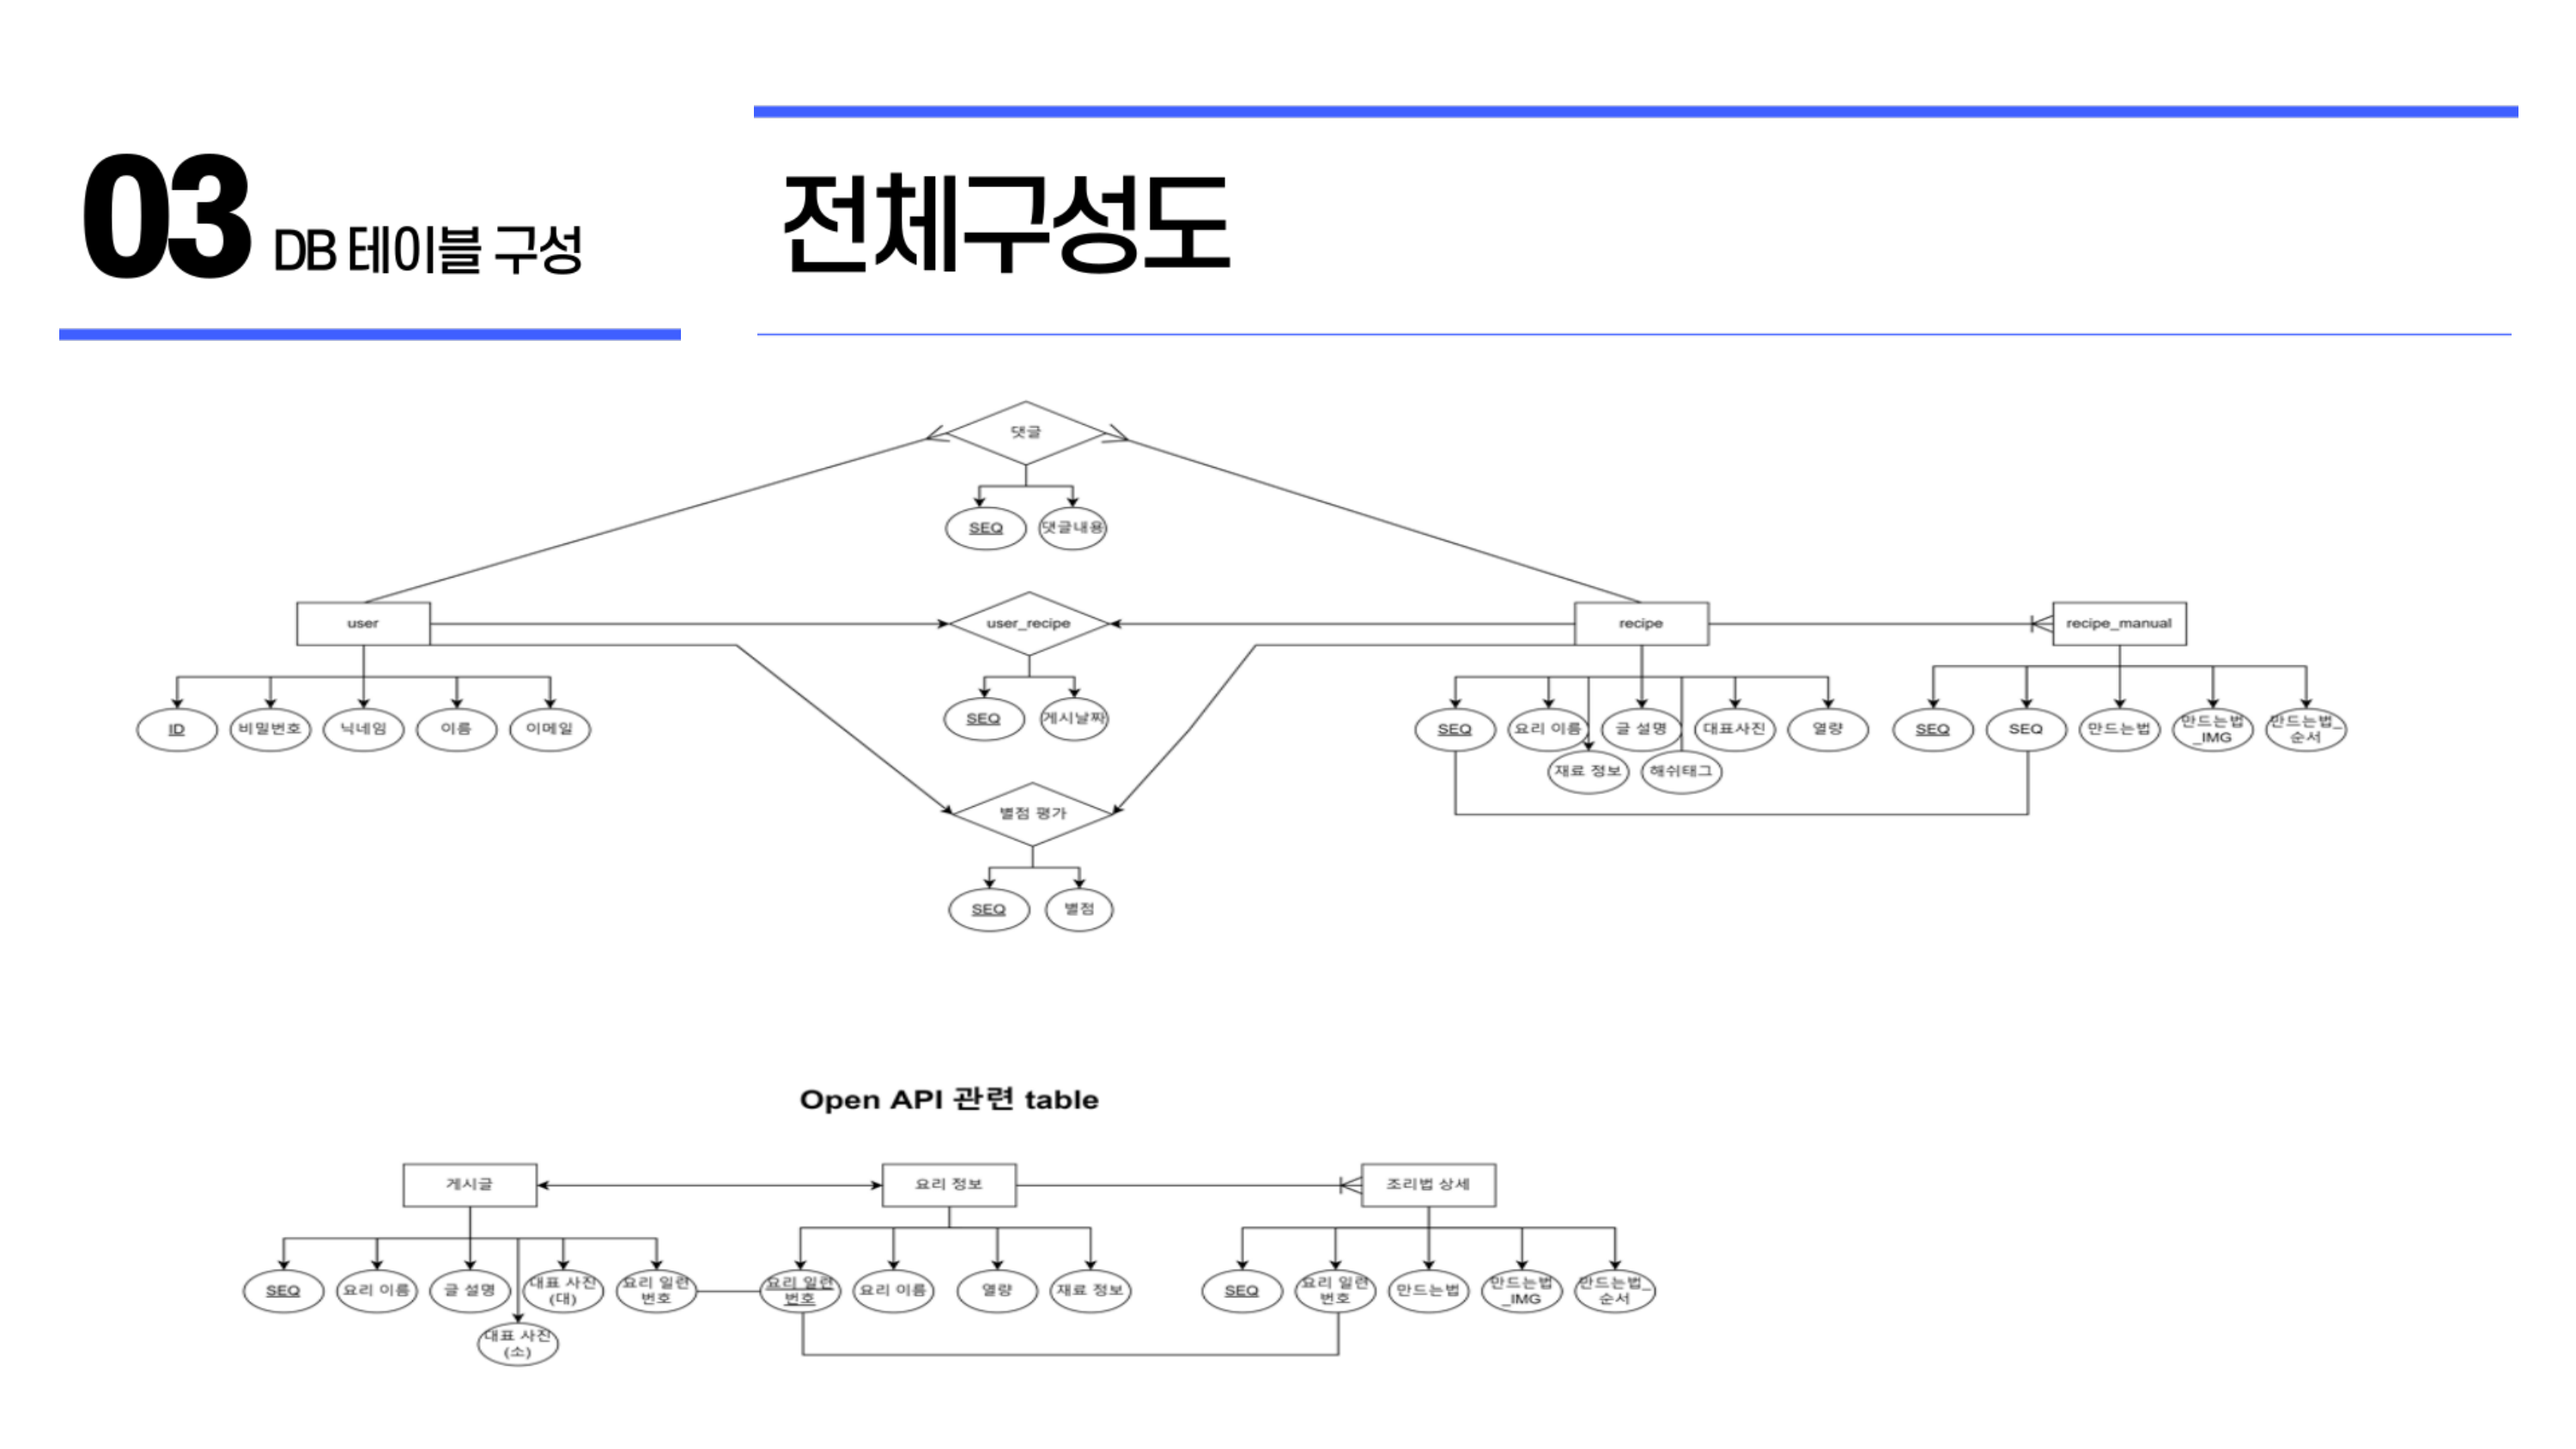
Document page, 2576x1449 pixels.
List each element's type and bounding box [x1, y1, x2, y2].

picture [56, 87, 606, 348]
text_box [123, 390, 2360, 1378]
text_box [754, 89, 2519, 135]
text_box [756, 331, 2512, 338]
picture [760, 135, 1280, 323]
text_box [59, 312, 681, 358]
